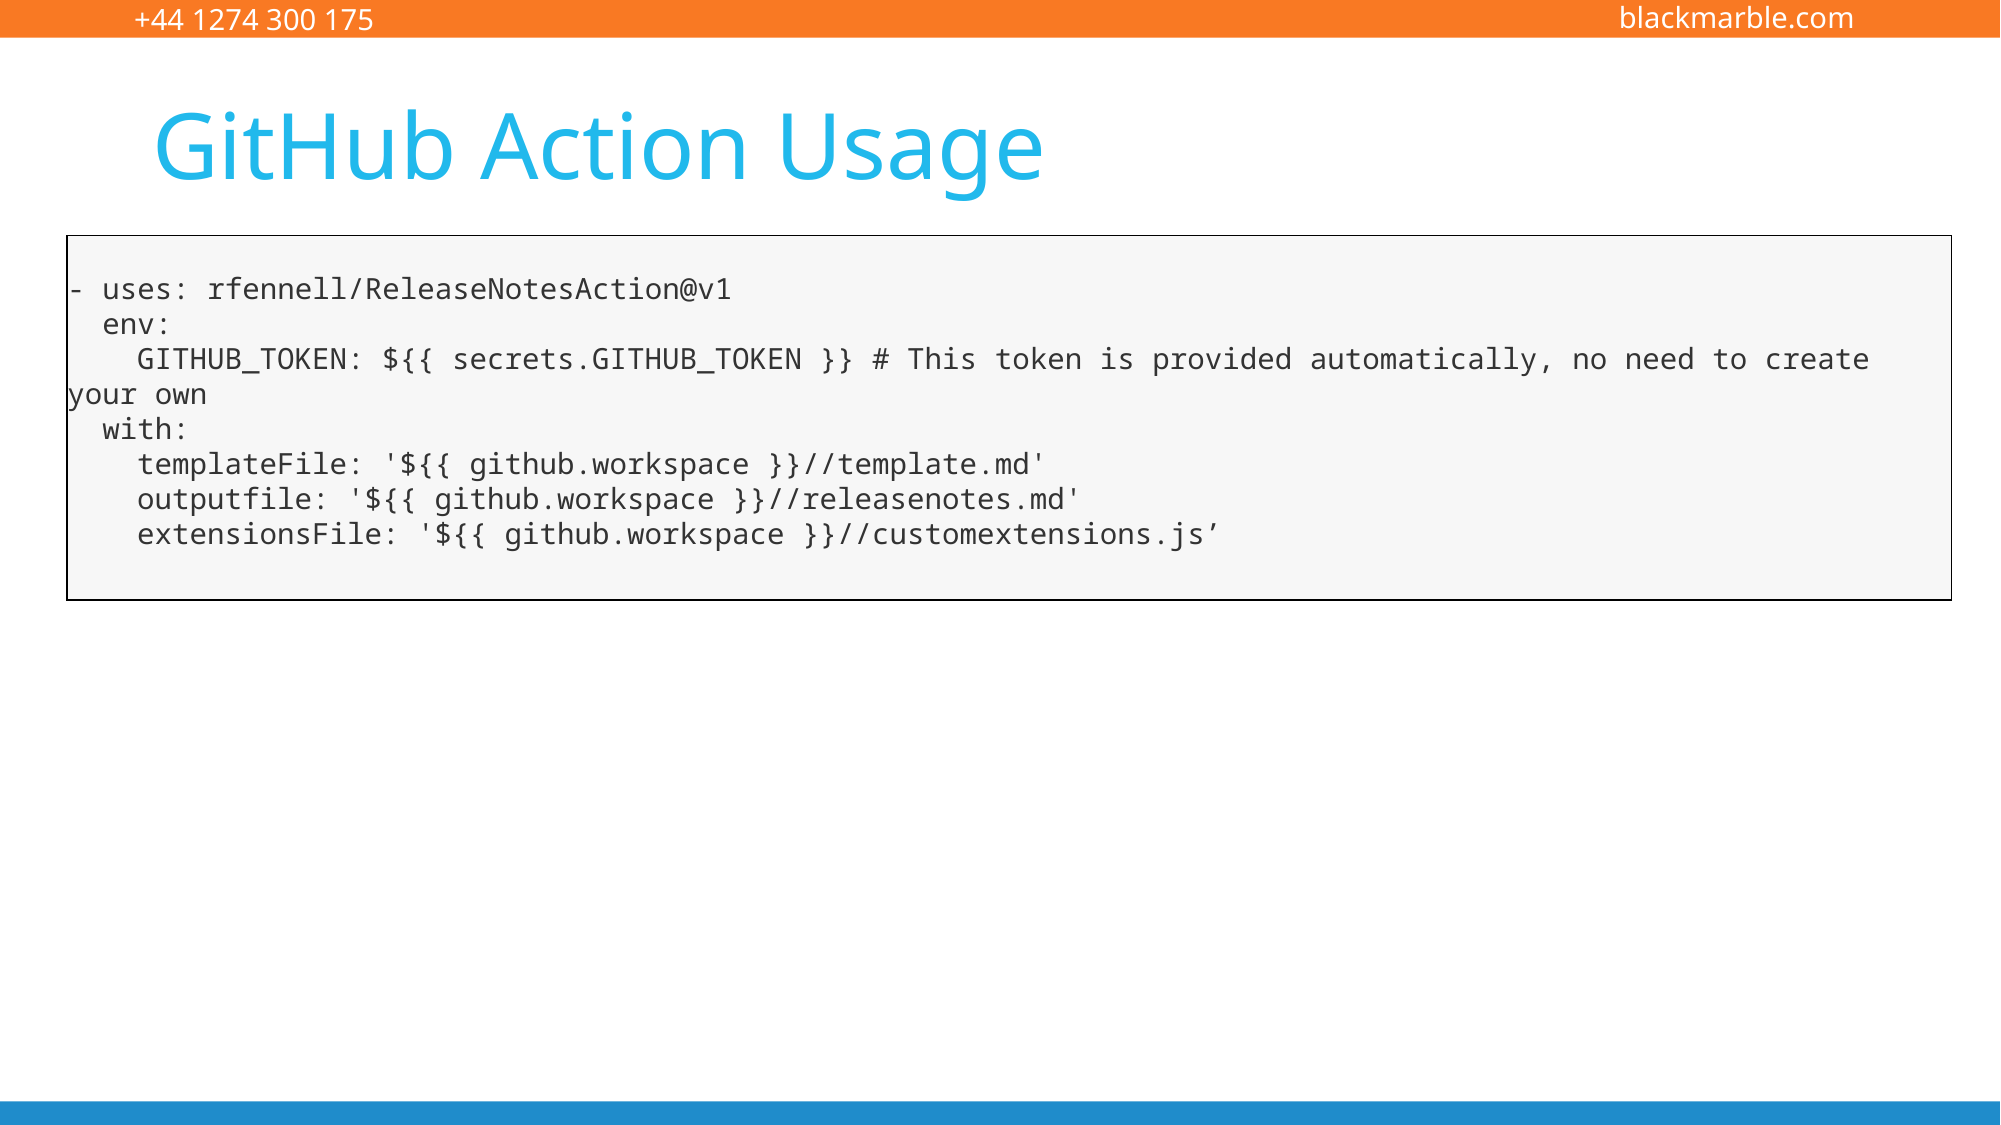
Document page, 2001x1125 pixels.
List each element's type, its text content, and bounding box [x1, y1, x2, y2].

title GitHub Action Usage [137, 92, 1863, 235]
text_box - uses: rfennell/ReleaseNotesAction@v1 env: GITHUB_TOKEN: ${{ secrets.GITHUB_TOKEN }} # This token is provided automatically, no need to create your own with: templateFile: '${{ github.workspace }}//template.md' outputfile: '${{ github.workspace }}//releasenotes.md' extensionsFile: '${{ github.workspace }}//customextensions.js’ [67, 235, 1952, 601]
